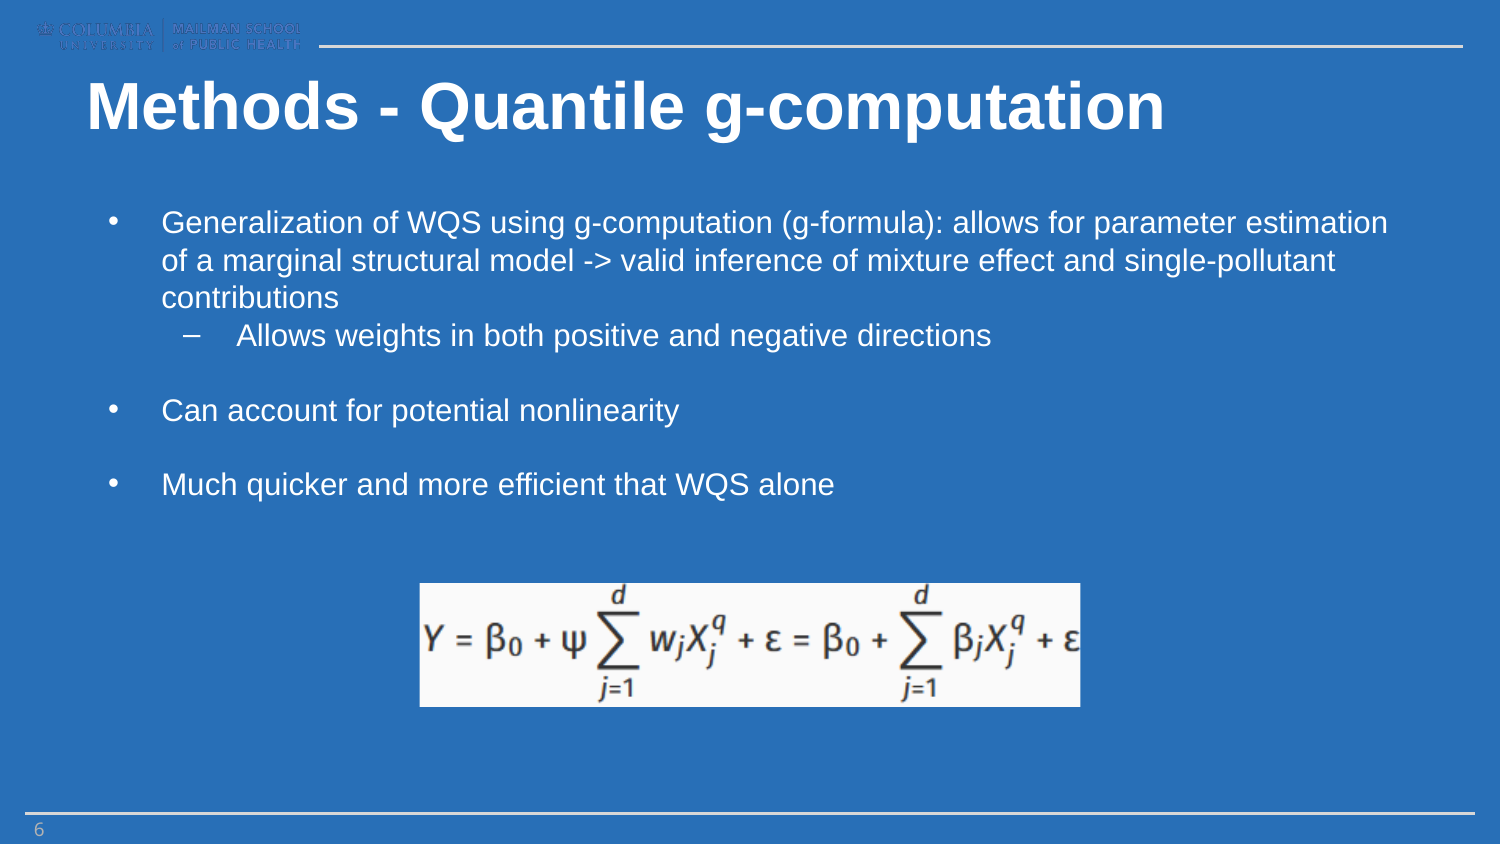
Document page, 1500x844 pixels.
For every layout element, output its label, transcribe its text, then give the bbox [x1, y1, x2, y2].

picture [419, 583, 1081, 707]
picture [37, 18, 300, 52]
list Generalization of WQS using g-computation (g-formula): allows for parameter estimation of a marginal structural model -> valid inference of mixture effect and single-pollutant contributions Allows weights in both positive and negative directions Can account for potential nonlinearity Much quicker and more efficient that WQS alone [75, 196, 1425, 772]
title Methods - Quantile g-computation [75, 46, 1482, 160]
